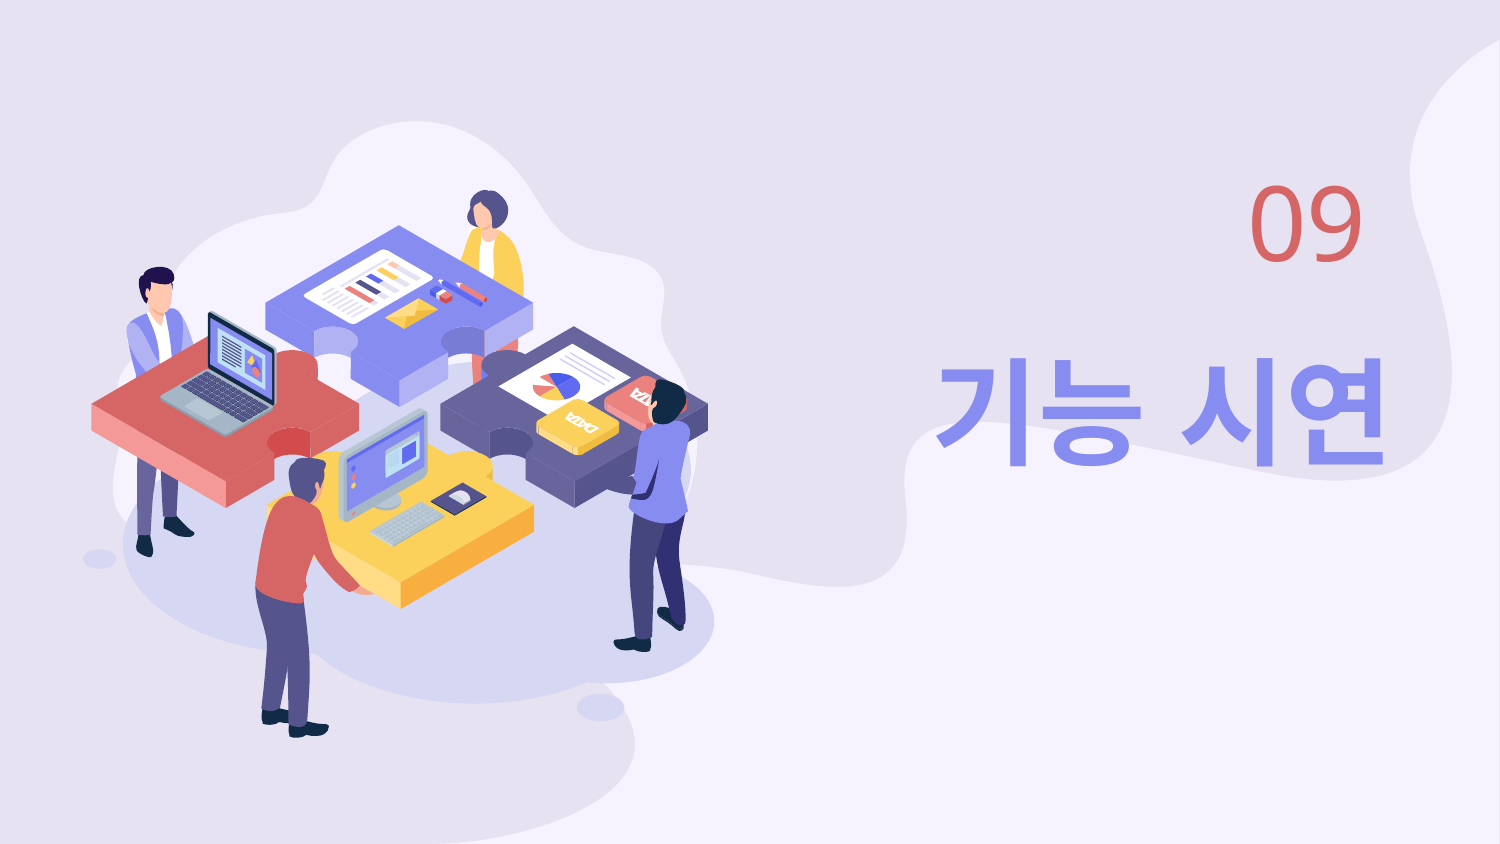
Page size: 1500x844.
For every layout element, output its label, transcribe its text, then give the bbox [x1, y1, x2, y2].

title 기능 시연 [790, 302, 1409, 517]
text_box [80, 187, 726, 739]
title 09 [1157, 176, 1382, 263]
